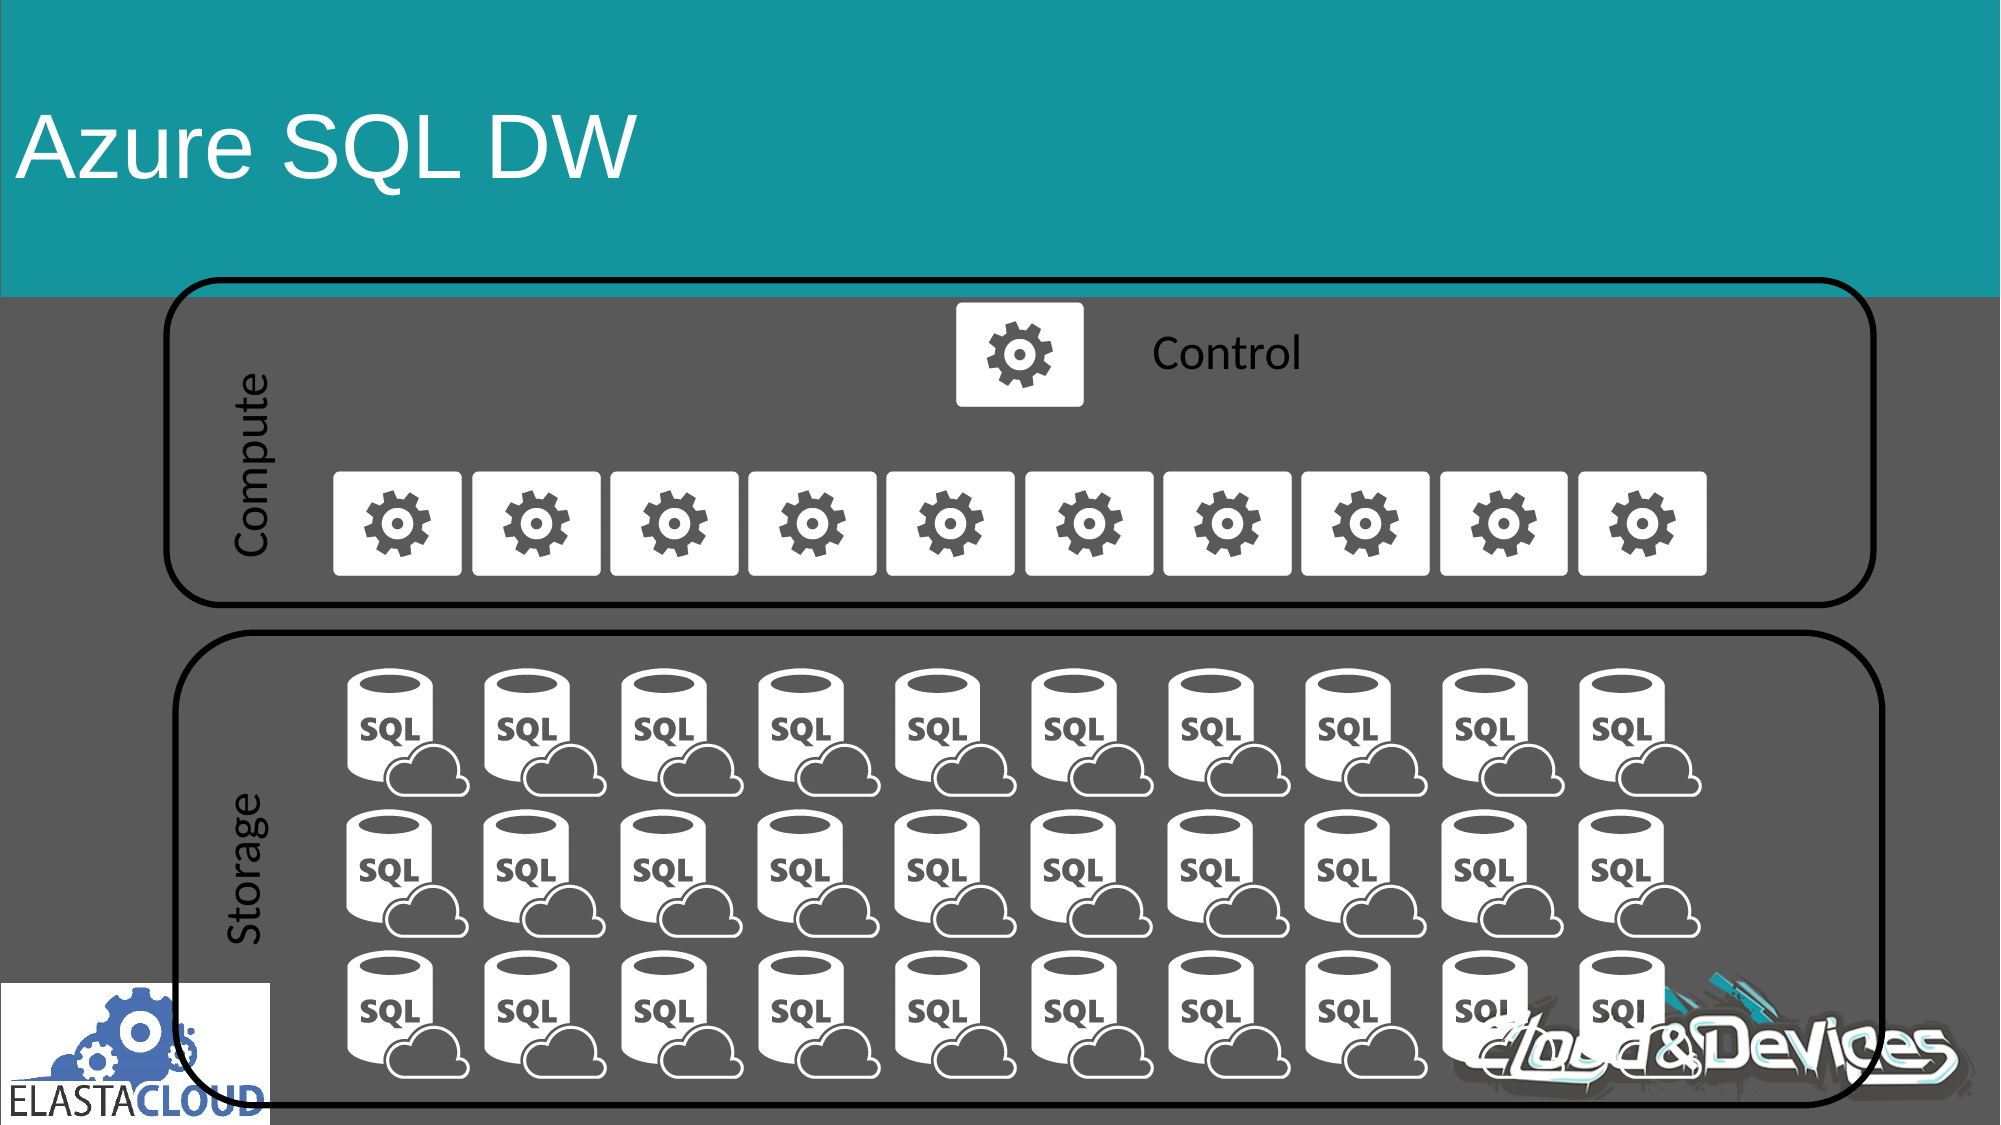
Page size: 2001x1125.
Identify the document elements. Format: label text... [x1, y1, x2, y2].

picture [1, 983, 270, 1125]
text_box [166, 280, 1874, 606]
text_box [175, 632, 1883, 1106]
title Azure SQL DW [0, 0, 2000, 298]
picture [1429, 948, 2000, 1125]
